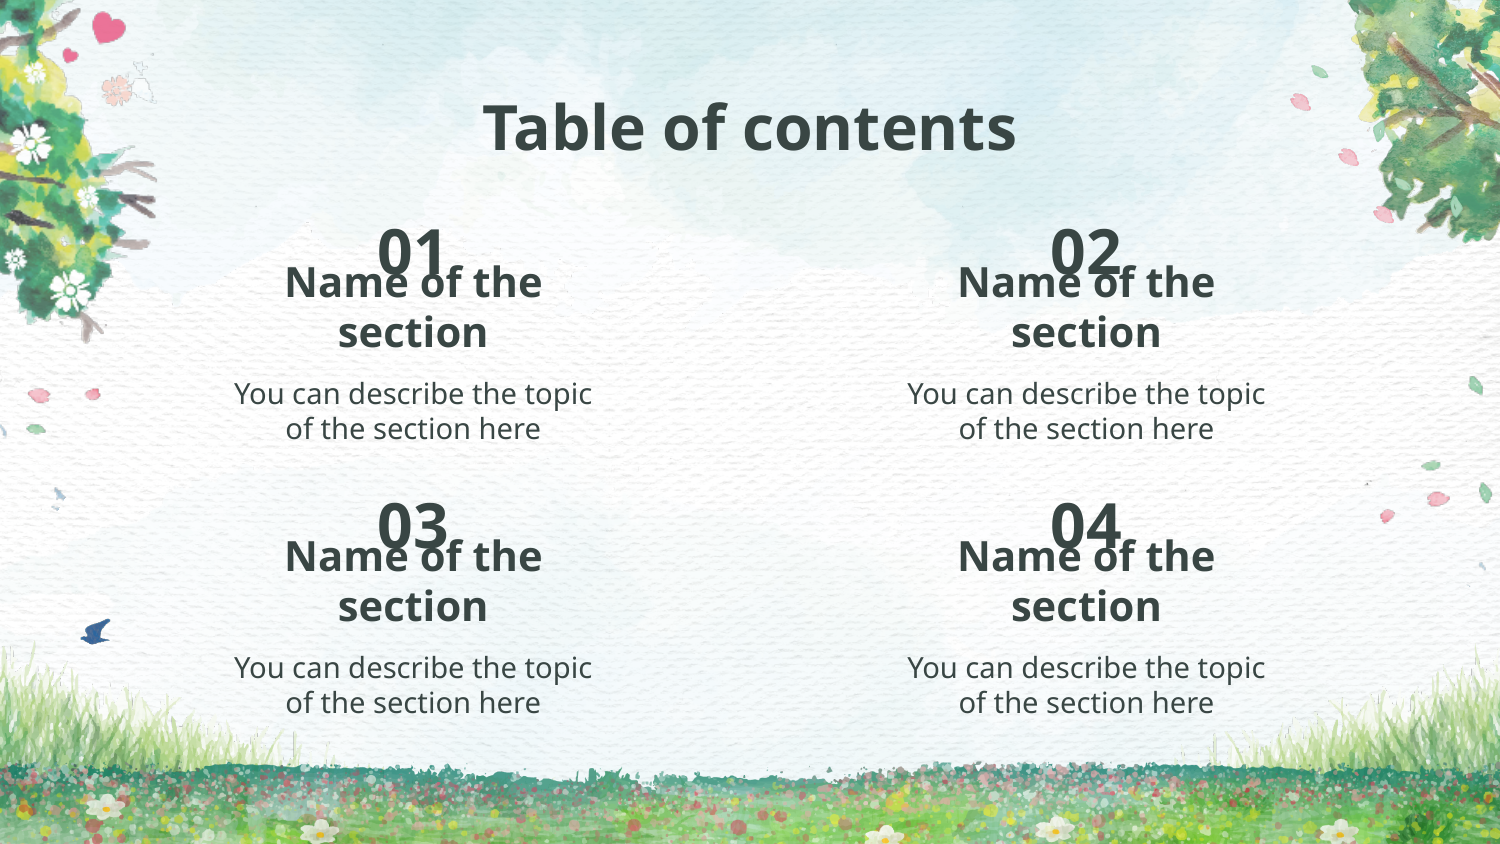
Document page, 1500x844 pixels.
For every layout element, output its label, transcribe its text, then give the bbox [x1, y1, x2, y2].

subtitle You can describe the topic of the section here [884, 645, 1289, 729]
subtitle You can describe the topic of the section here [211, 371, 616, 455]
title Table of contents [118, 72, 1382, 167]
title 02 [1026, 208, 1147, 302]
subtitle Name of the section [211, 302, 616, 371]
subtitle Name of the section [211, 576, 616, 645]
subtitle You can describe the topic of the section here [211, 645, 616, 729]
picture [0, 0, 1500, 844]
subtitle Name of the section [884, 302, 1289, 371]
subtitle You can describe the topic of the section here [884, 371, 1289, 455]
title 03 [353, 482, 474, 576]
title 01 [353, 208, 474, 302]
title 04 [1026, 482, 1147, 576]
subtitle Name of the section [884, 576, 1289, 645]
